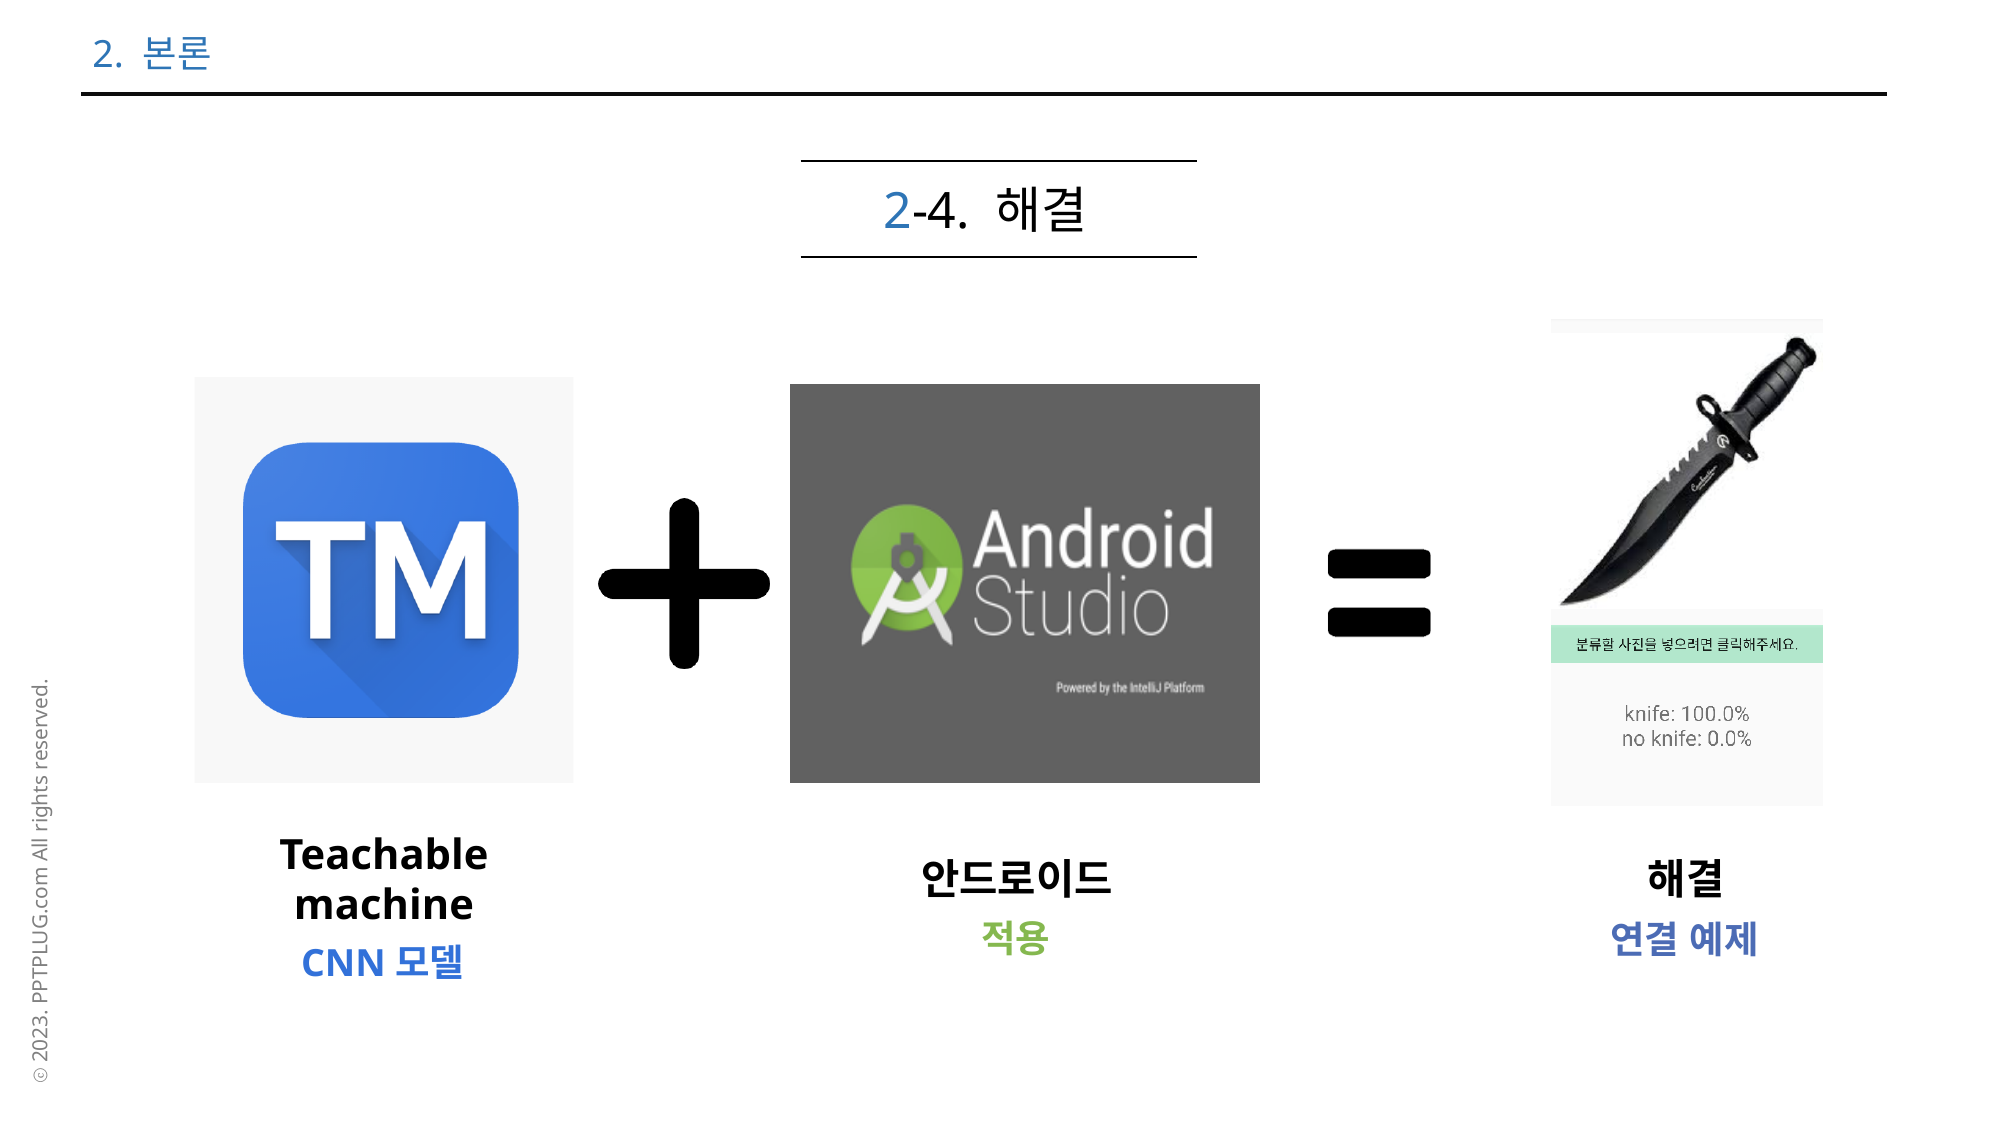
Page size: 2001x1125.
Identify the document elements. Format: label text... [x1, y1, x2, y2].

picture [194, 377, 574, 783]
picture [598, 498, 770, 669]
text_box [233, 846, 535, 1021]
text_box 2. 본론 [77, 22, 1142, 83]
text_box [1537, 847, 1835, 969]
picture [1551, 319, 1823, 806]
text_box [867, 846, 1168, 1021]
picture [790, 384, 1260, 783]
picture [1284, 498, 1474, 688]
text_box 2-4. 해결 [868, 170, 1216, 246]
